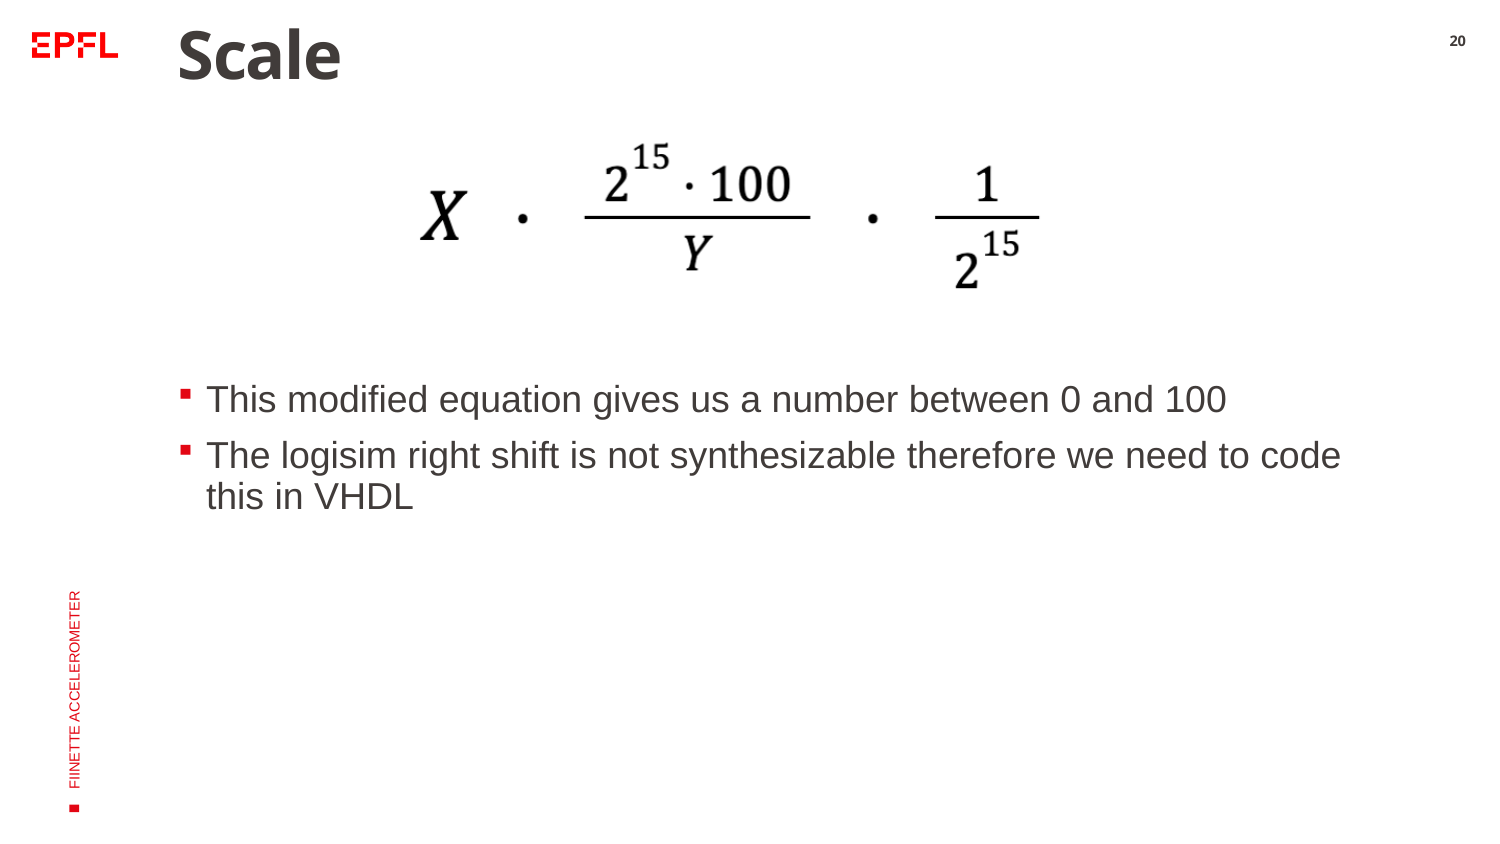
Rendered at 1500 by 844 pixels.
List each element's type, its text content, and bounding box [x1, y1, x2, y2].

slide_number 20 [1415, 32, 1500, 59]
slide_number FIINETTE ACCELEROMETER [0, 256, 149, 805]
picture [21, 21, 129, 69]
title Scale [148, 21, 750, 198]
list This modified equation gives us a number between 0 and 100 The logisim right shift is not synthesizable therefore we need to code this in VHDL [148, 144, 1416, 700]
picture [391, 109, 1083, 327]
